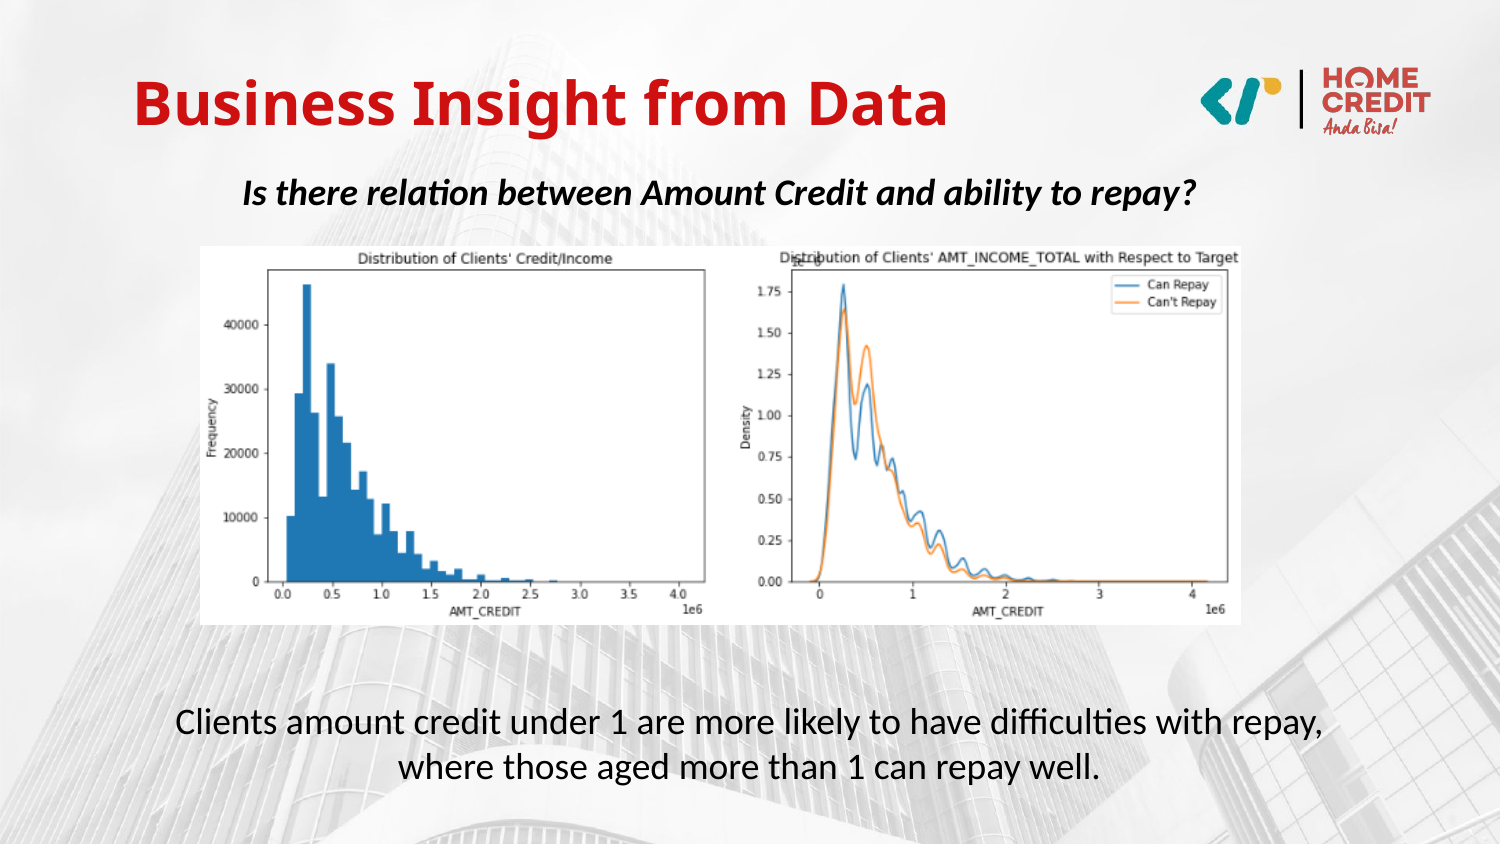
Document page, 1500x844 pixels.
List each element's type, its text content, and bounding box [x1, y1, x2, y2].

picture [0, 0, 1500, 844]
list Is there relation between Amount Credit and ability to repay? [117, 167, 1323, 214]
text_box [1318, 57, 1435, 145]
title Business Insight from Data [132, 65, 1318, 139]
list Clients amount credit under 1 are more likely to have difficulties with repay, where those aged more than 1 can repay well. [147, 696, 1353, 788]
